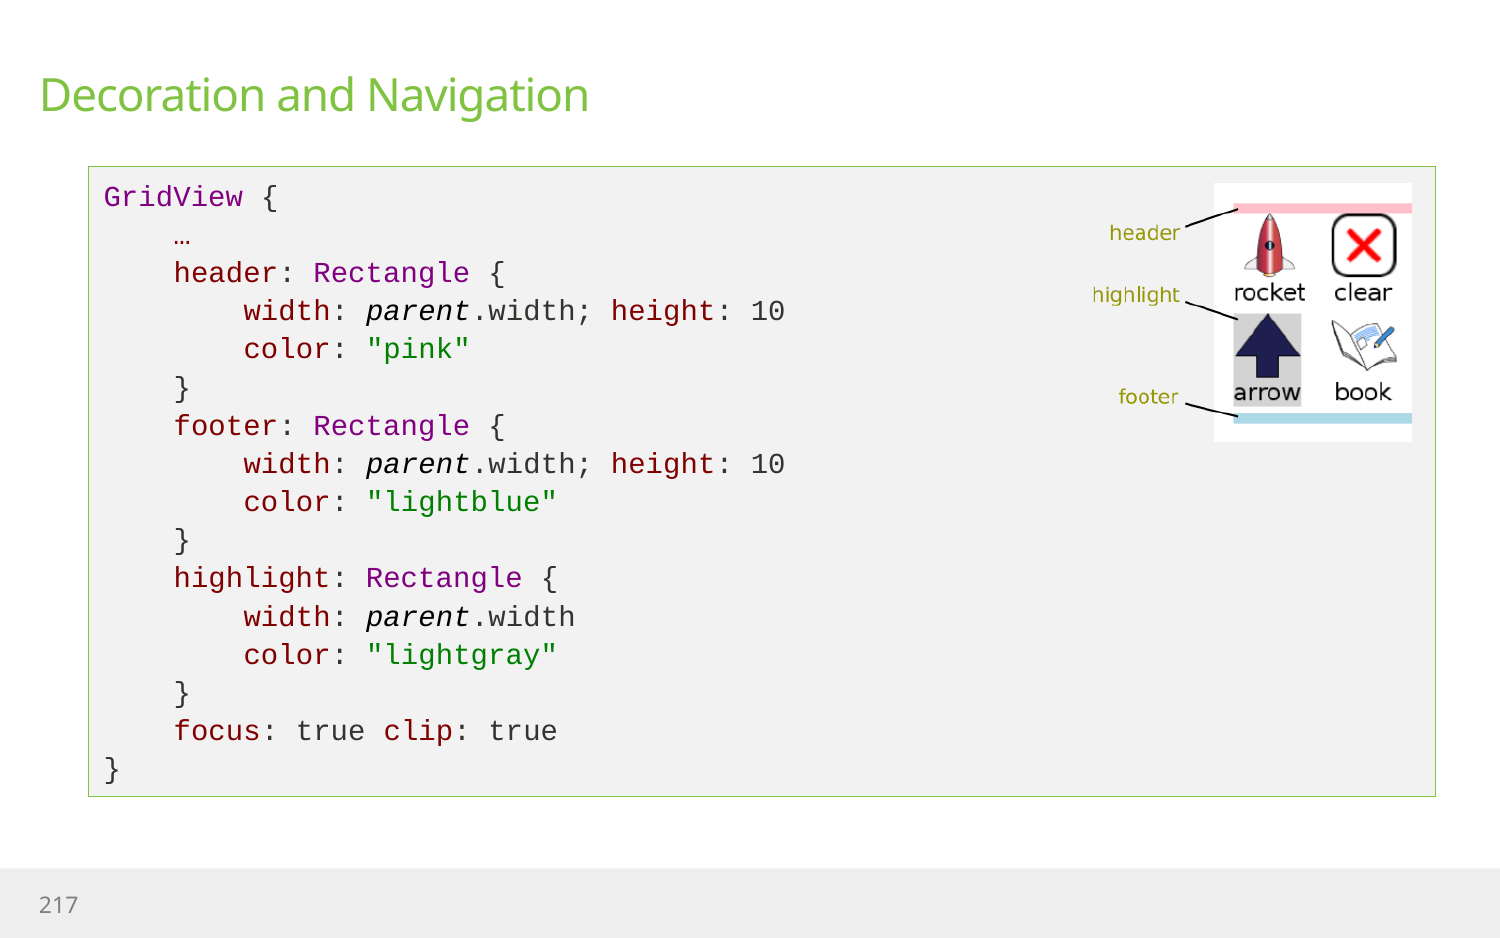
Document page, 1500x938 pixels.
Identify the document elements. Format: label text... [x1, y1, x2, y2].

title Decoration and Navigation [39, 66, 1052, 196]
text_box GridView { … header: Rectangle { width: parent.width; height: 10 color: "pink" } footer: Rectangle { width: parent.width; height: 10 color: "lightblue" } highlight: Rectangle { width: parent.width color: "lightgray" } focus: true clip: true } [88, 166, 1436, 797]
picture [1093, 182, 1412, 442]
slide_number 217 [39, 892, 410, 921]
